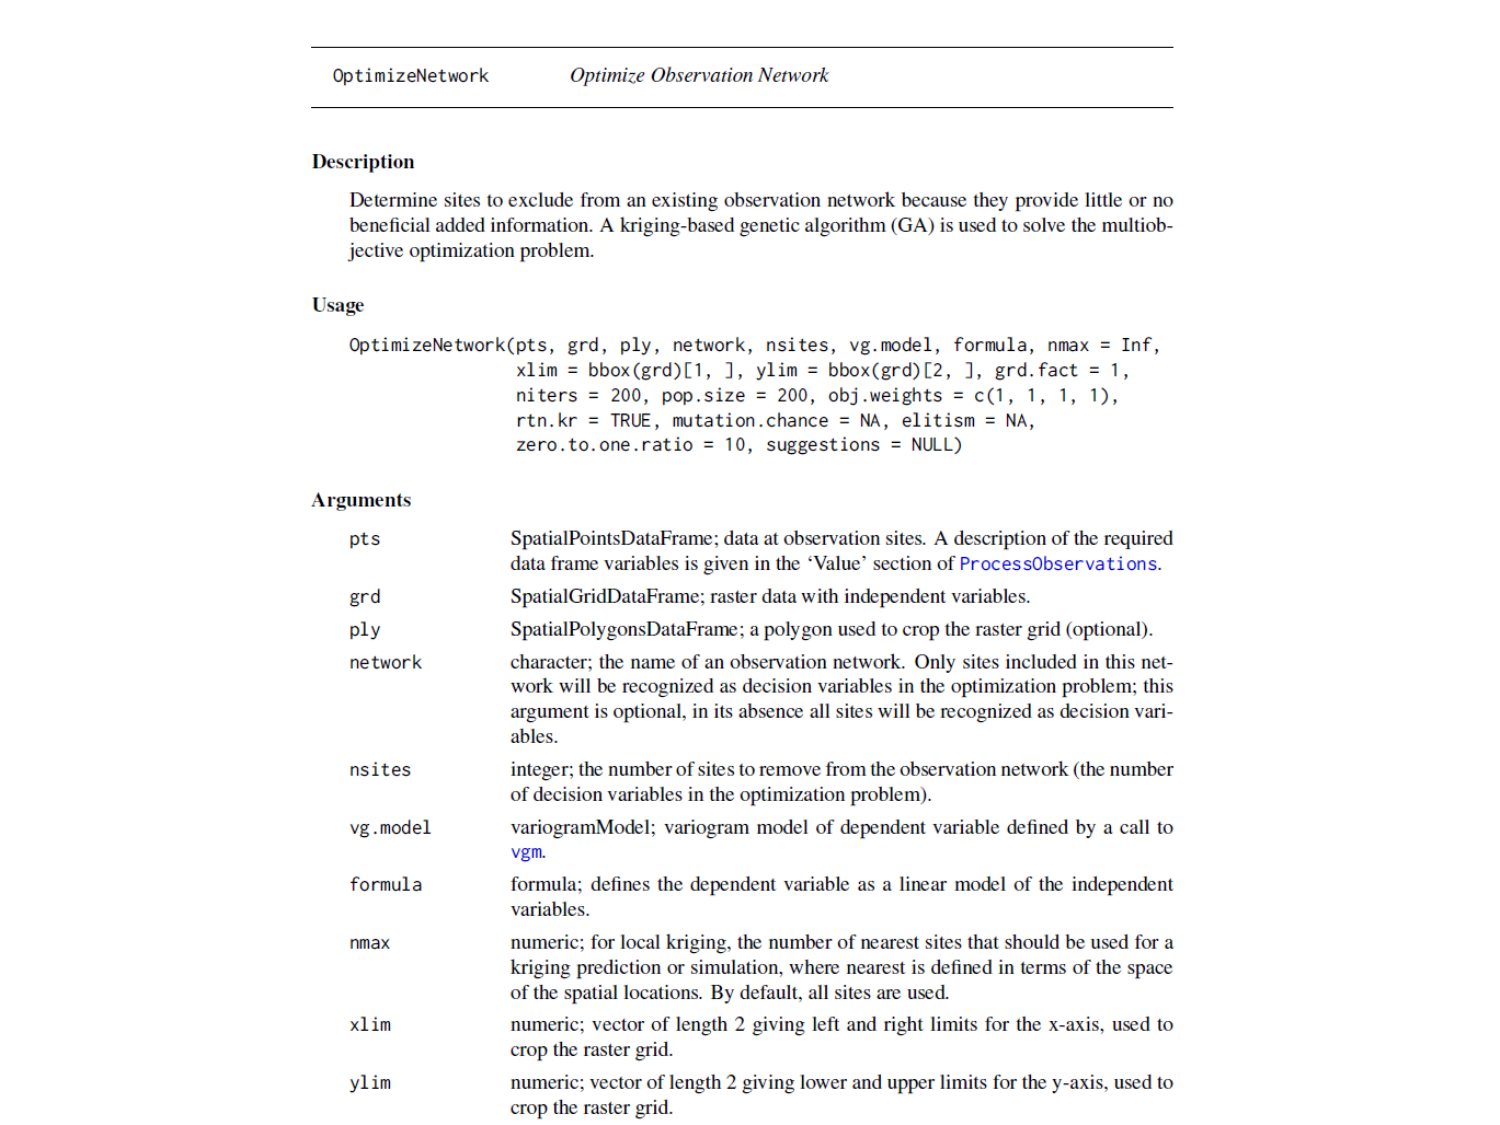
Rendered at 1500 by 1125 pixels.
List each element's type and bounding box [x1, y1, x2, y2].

picture [298, 37, 1202, 1125]
